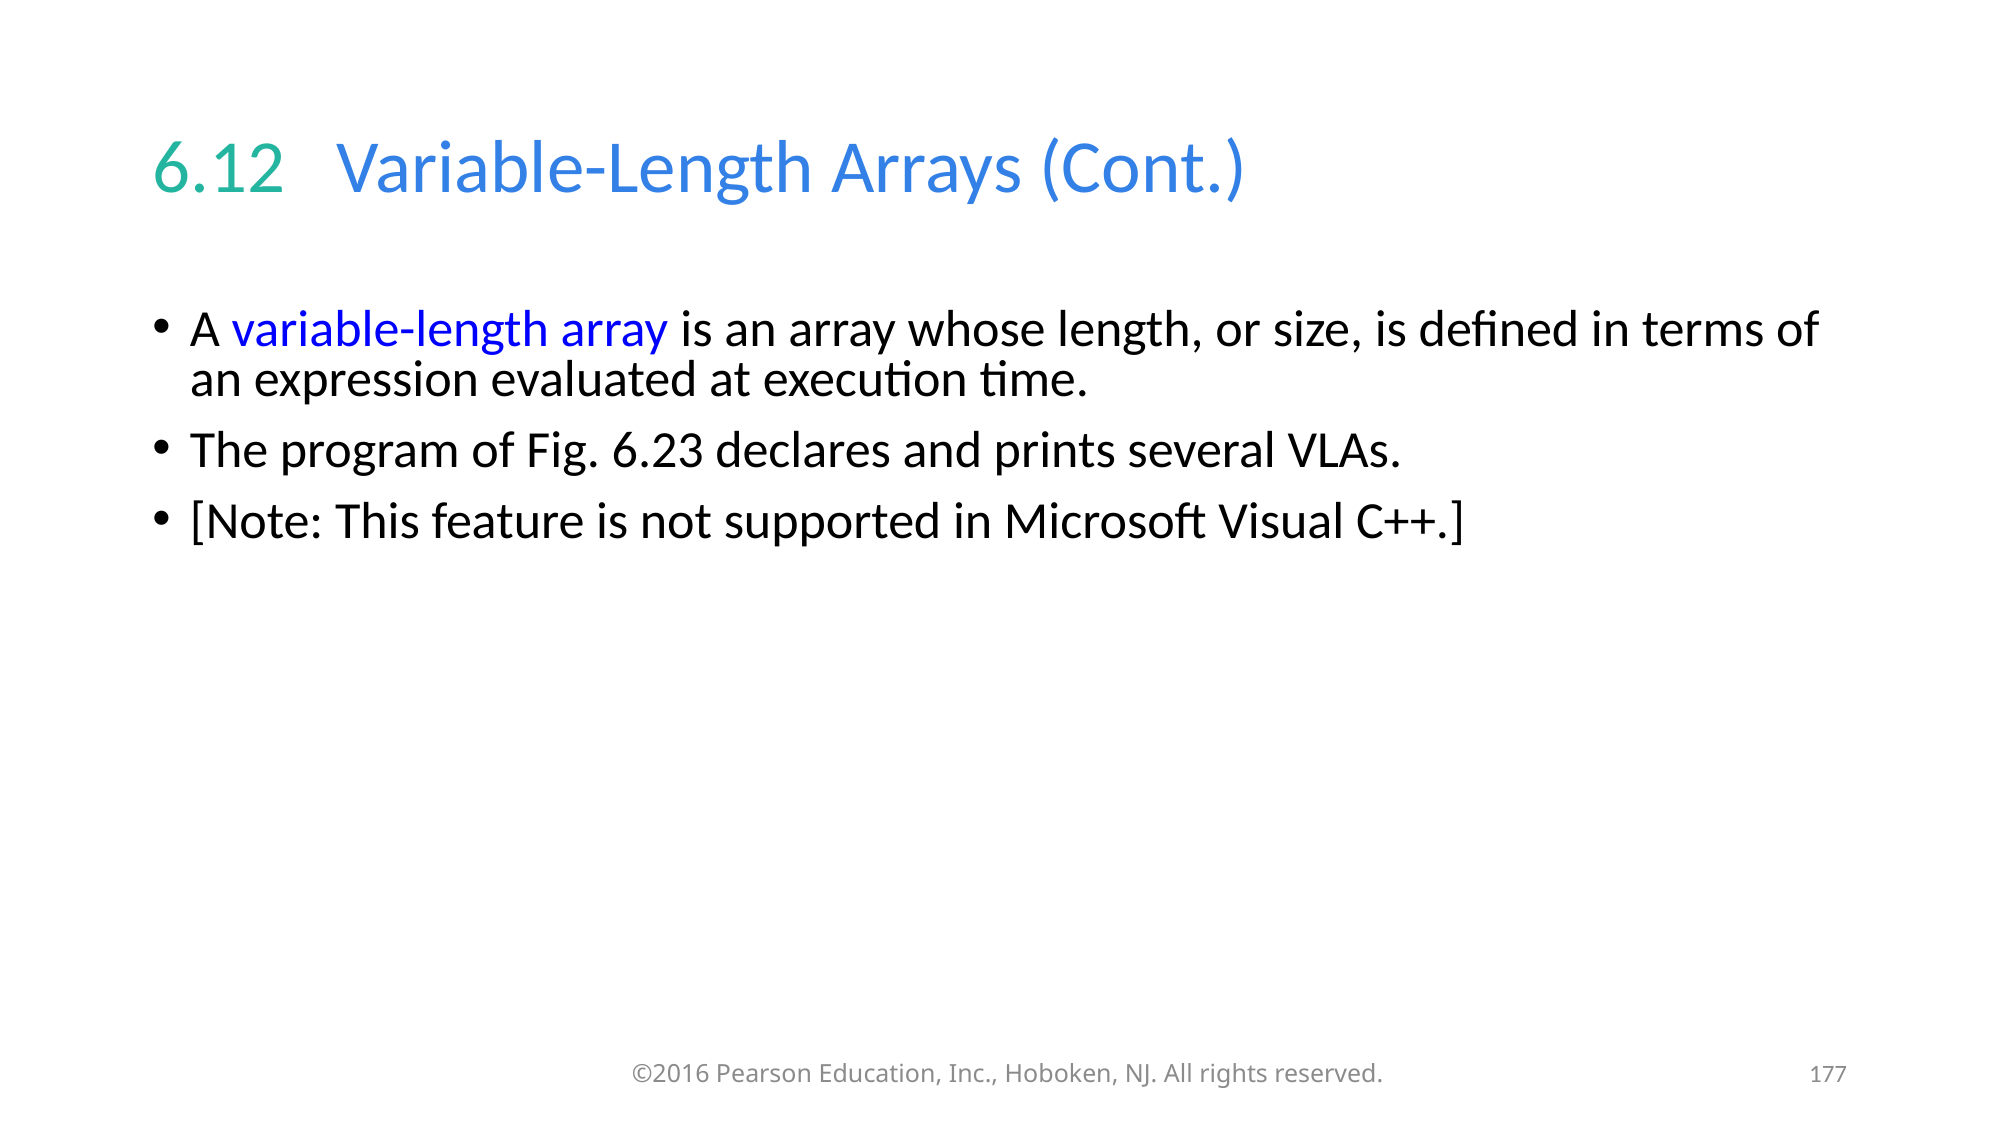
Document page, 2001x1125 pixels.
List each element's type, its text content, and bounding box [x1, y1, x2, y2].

slide_number 177 [1412, 1042, 1863, 1103]
list A variable-length array is an array whose length, or size, is defined in terms of an expression evaluated at execution time. The program of Fig. 6.23 declares and prints several VLAs. [Note: This feature is not supported in Microsoft Visual C++.] [137, 299, 1863, 1014]
title 6.12 Variable-Length Arrays (Cont.) [137, 59, 1863, 278]
footer ©2016 Pearson Education, Inc., Hoboken, NJ. All rights reserved. [483, 1042, 1412, 1103]
